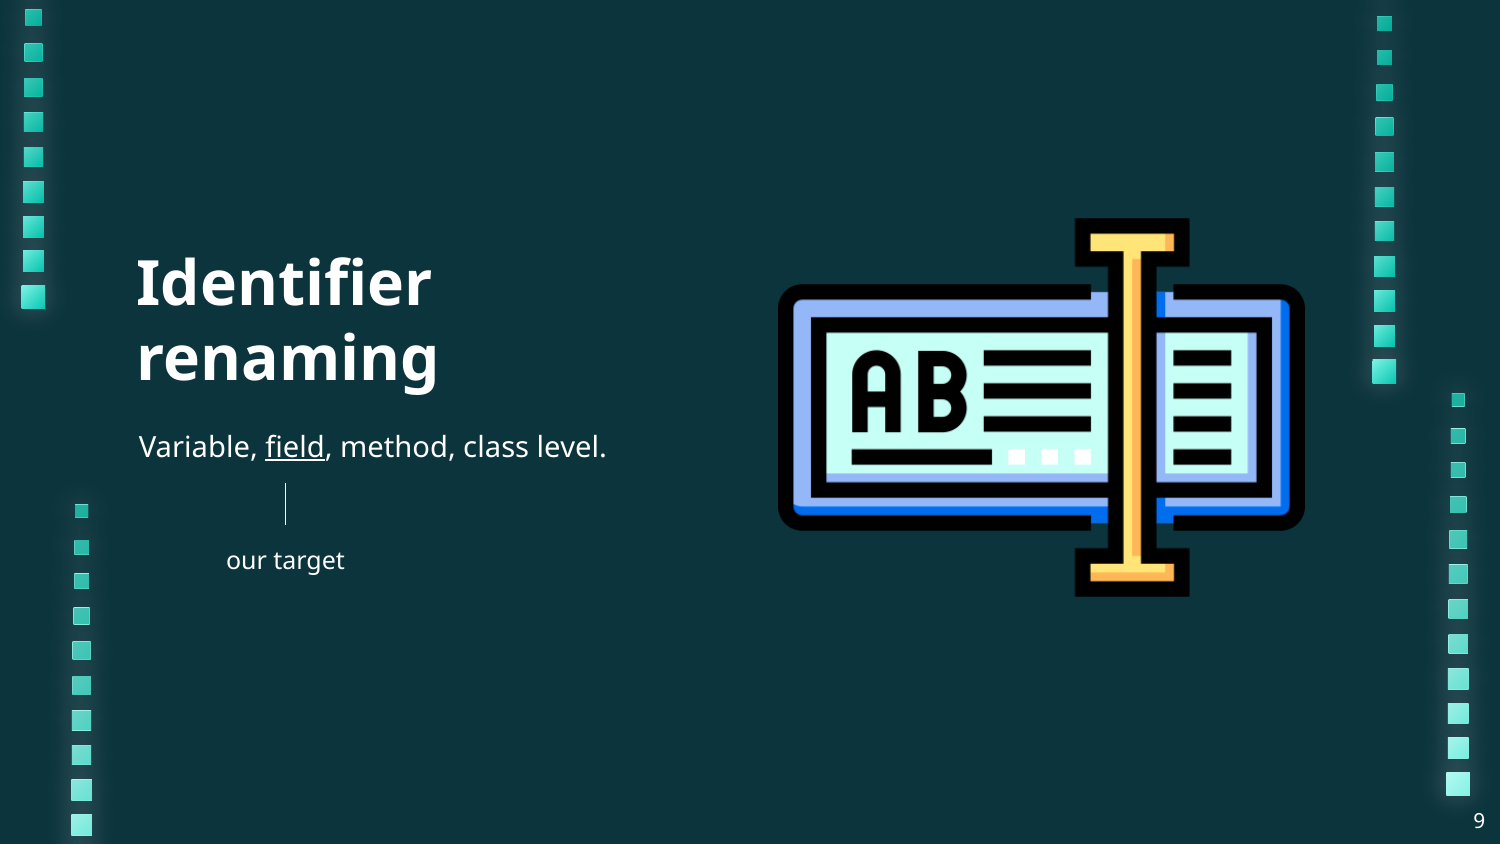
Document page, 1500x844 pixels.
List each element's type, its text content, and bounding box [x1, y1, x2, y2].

text_box Identifier renaming [121, 233, 738, 408]
text_box 9 [1408, 789, 1500, 844]
text_box Variable, field, method, class level. [123, 407, 714, 540]
picture [777, 144, 1305, 672]
text_box our target [208, 525, 363, 603]
